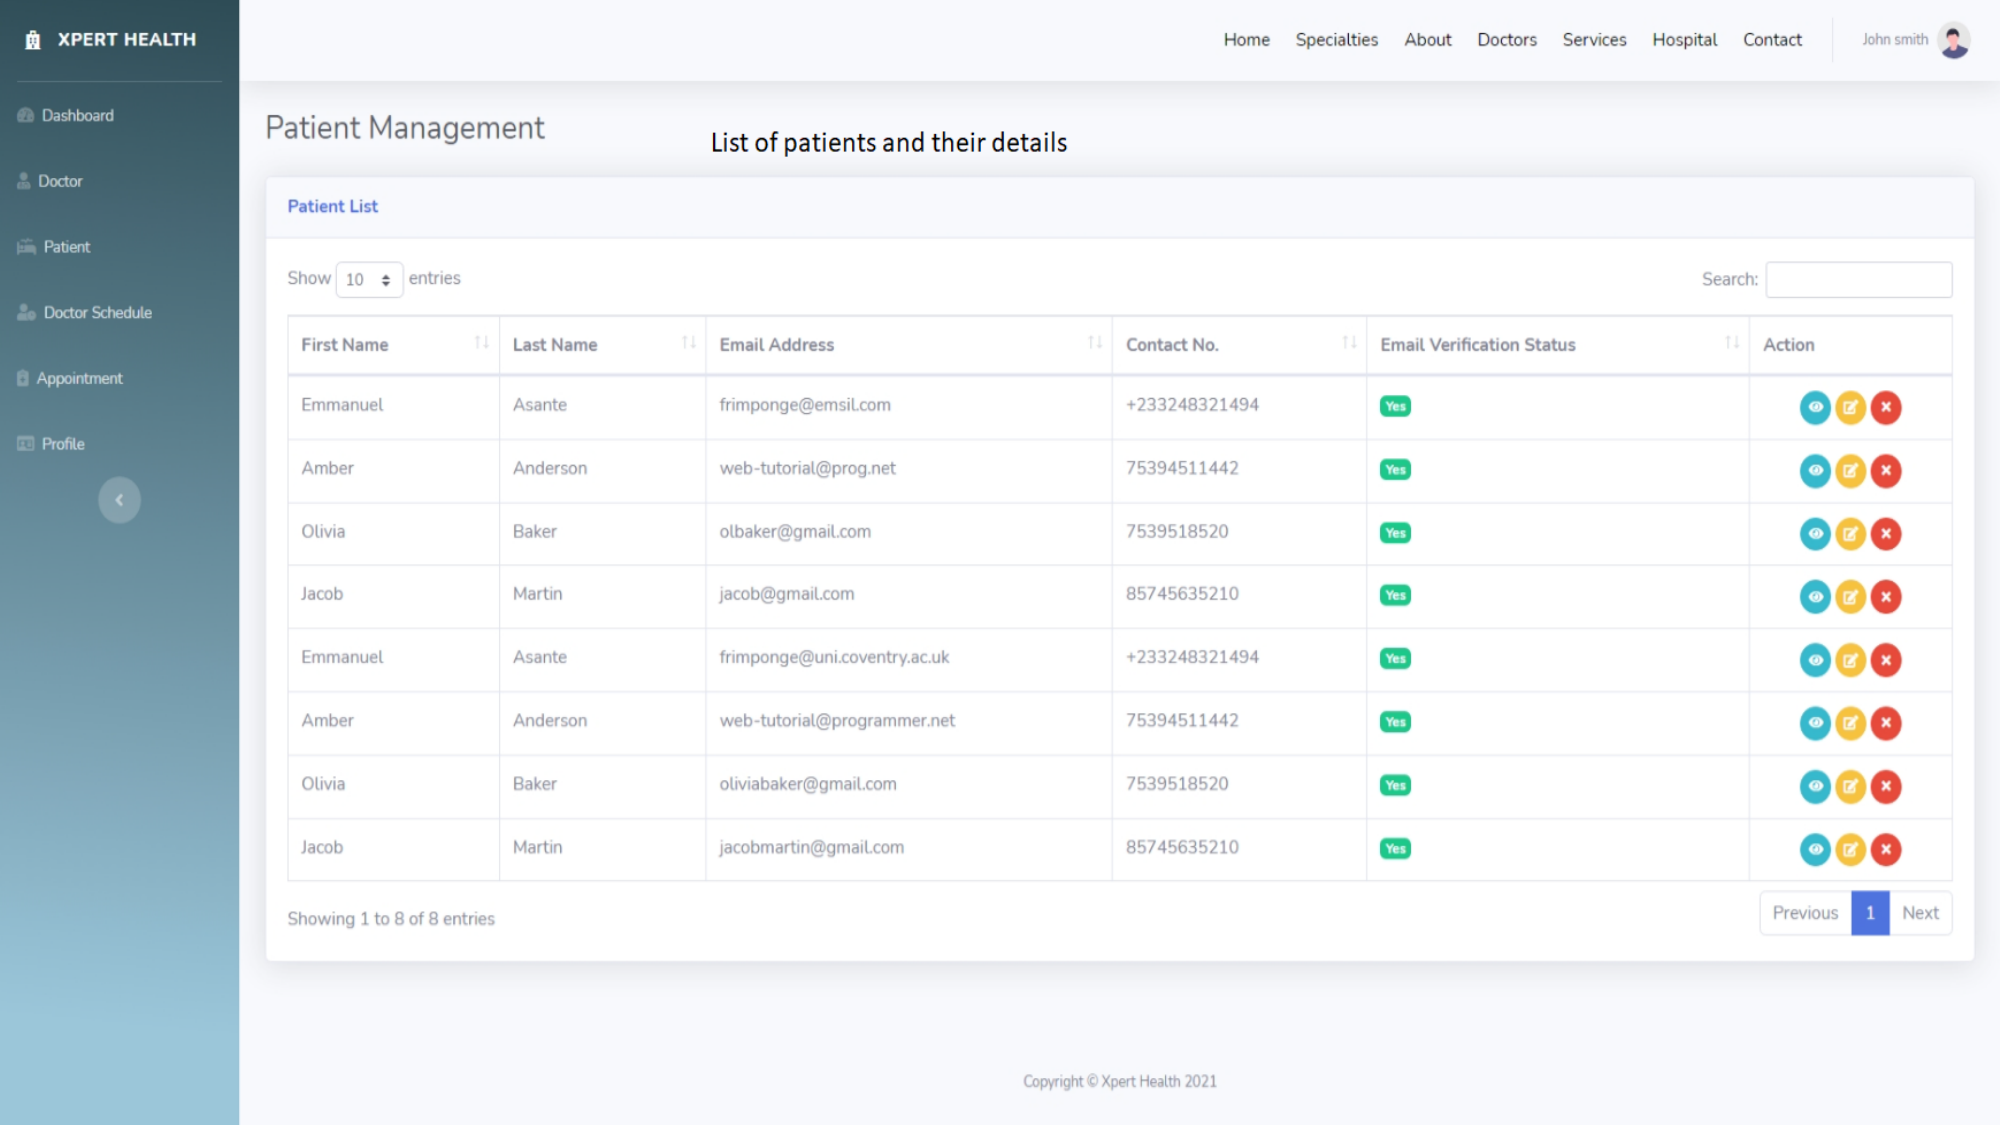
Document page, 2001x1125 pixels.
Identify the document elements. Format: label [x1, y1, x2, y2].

list [0, 0, 2000, 1125]
